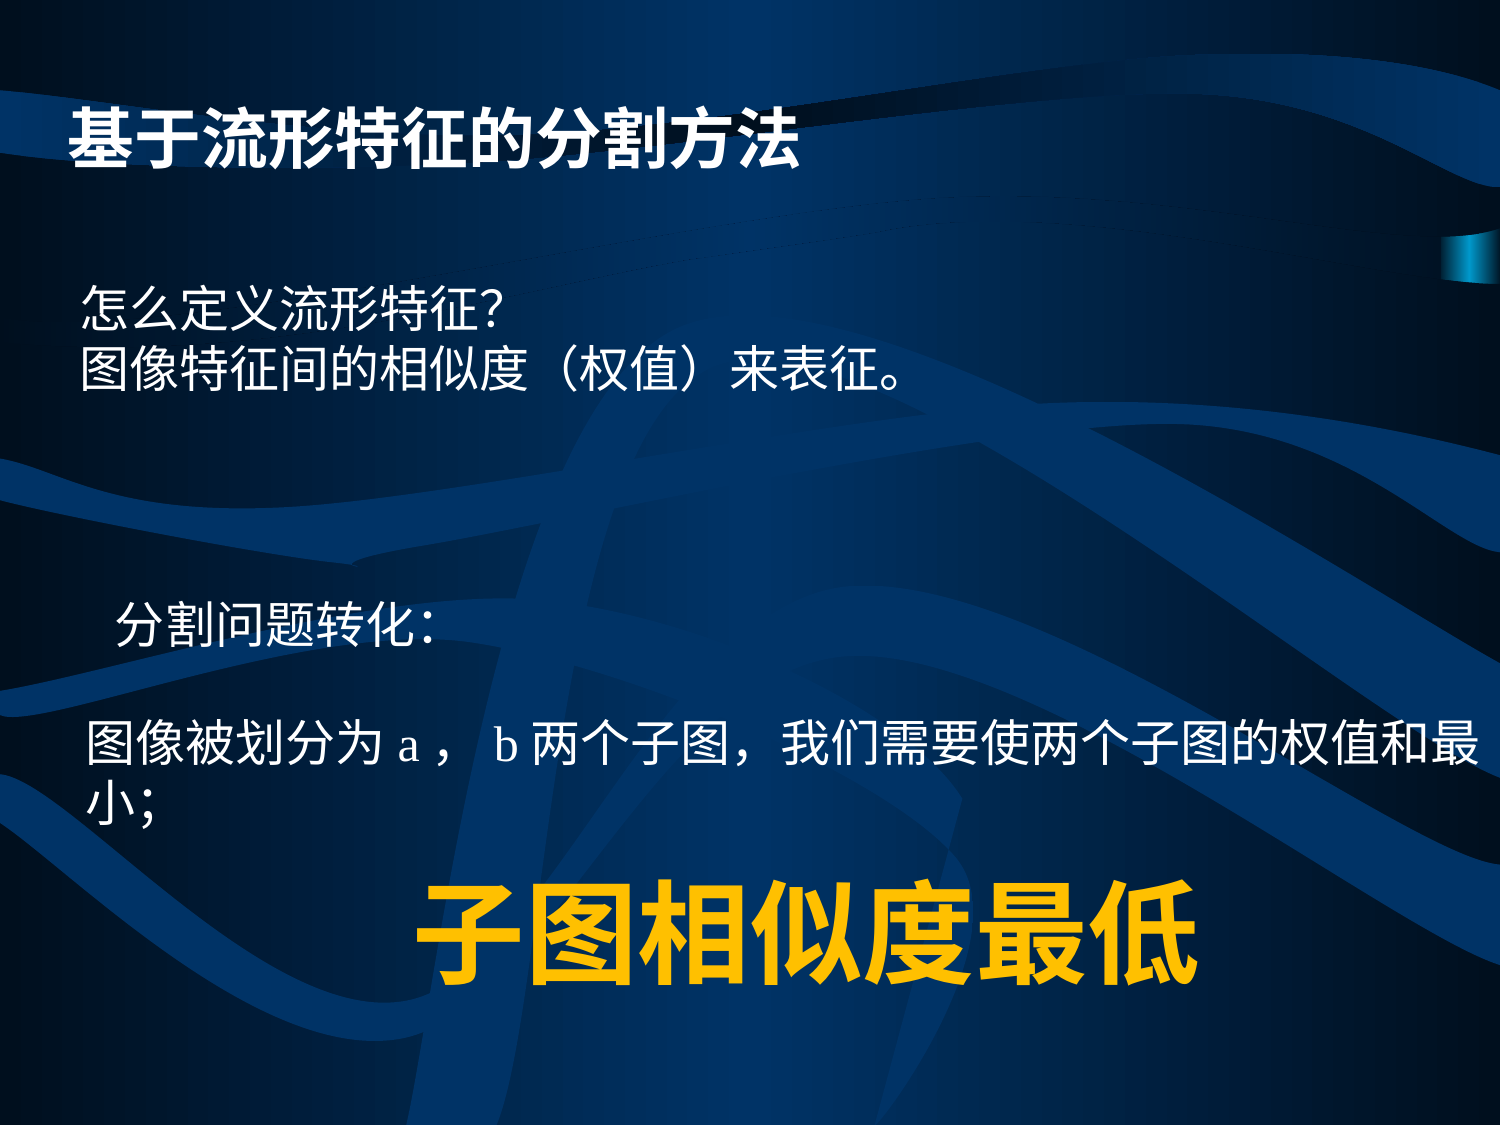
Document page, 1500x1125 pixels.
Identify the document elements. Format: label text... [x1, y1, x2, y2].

text_box 图像被划分为a，b两个子图，我们需要使两个子图的权值和最小； [70, 704, 1500, 839]
text_box 分割问题转化： [100, 586, 609, 661]
text_box 子图相似度最低 [397, 855, 1216, 1006]
text_box 怎么定义流形特征？ 图像特征间的相似度（权值）来表征。 [64, 270, 1258, 405]
text_box 基于流形特征的分割方法 [53, 89, 821, 185]
